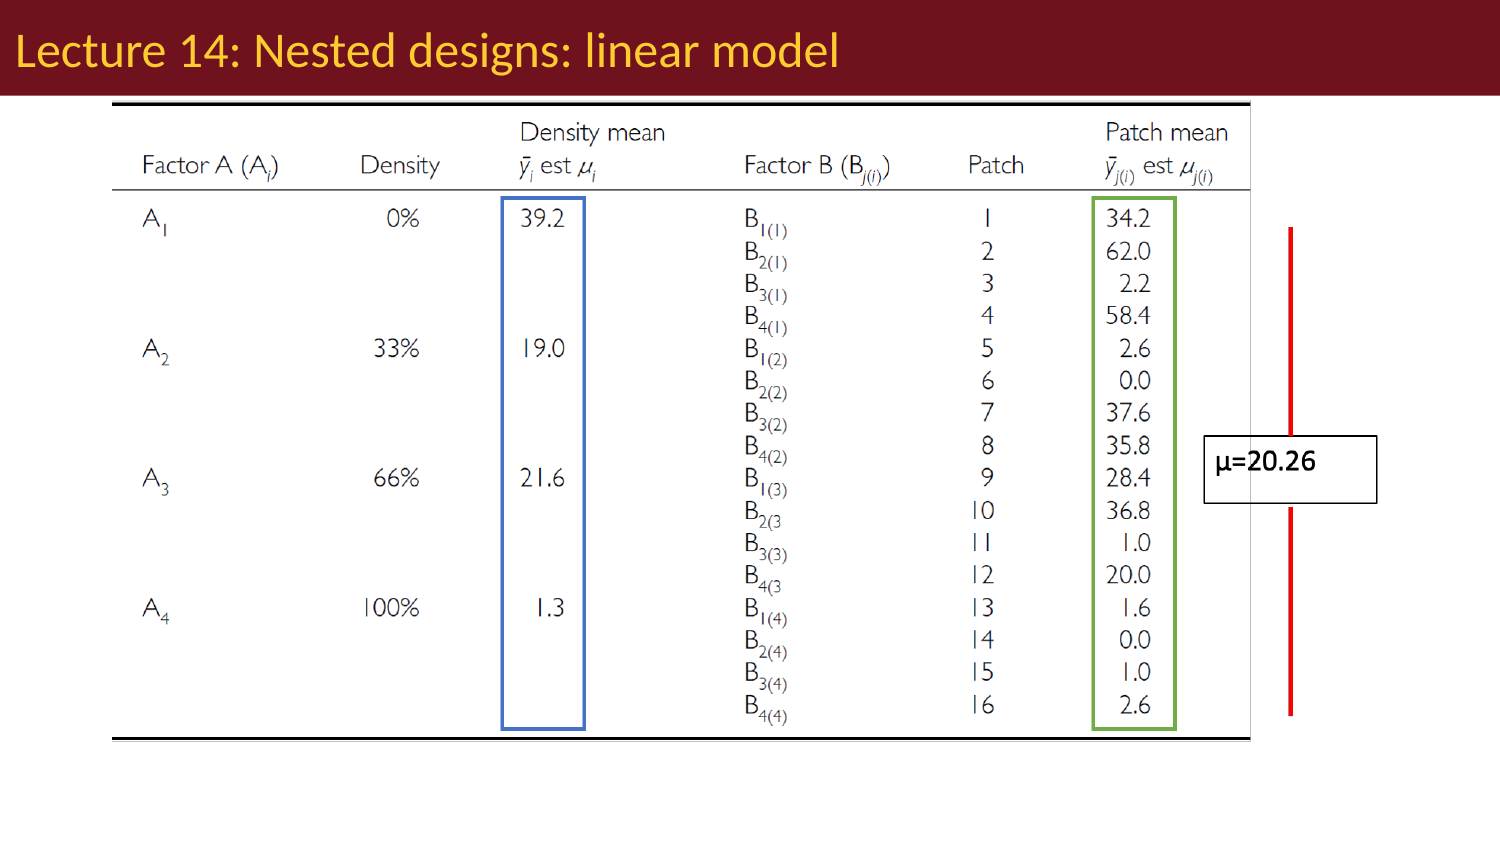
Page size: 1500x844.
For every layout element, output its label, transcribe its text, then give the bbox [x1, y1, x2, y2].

title Lecture 14: Nested designs: linear model [0, 0, 1500, 96]
picture [112, 99, 1378, 742]
